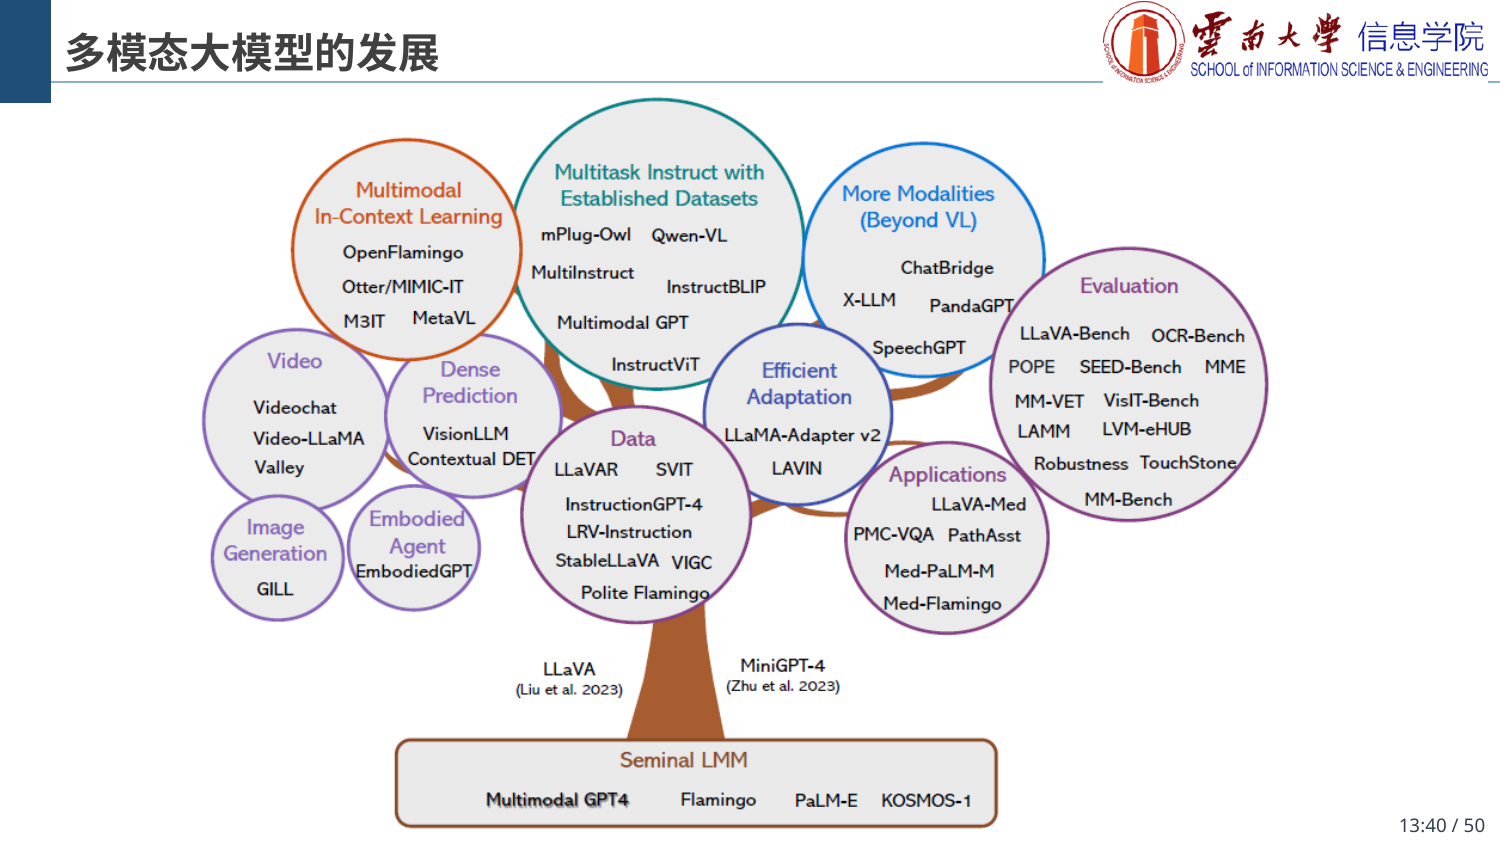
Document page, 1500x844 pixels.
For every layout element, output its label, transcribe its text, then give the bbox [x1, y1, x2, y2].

title 多模态大模型的发展 [49, 10, 966, 85]
picture [1103, 1, 1488, 83]
picture [126, 84, 1278, 844]
